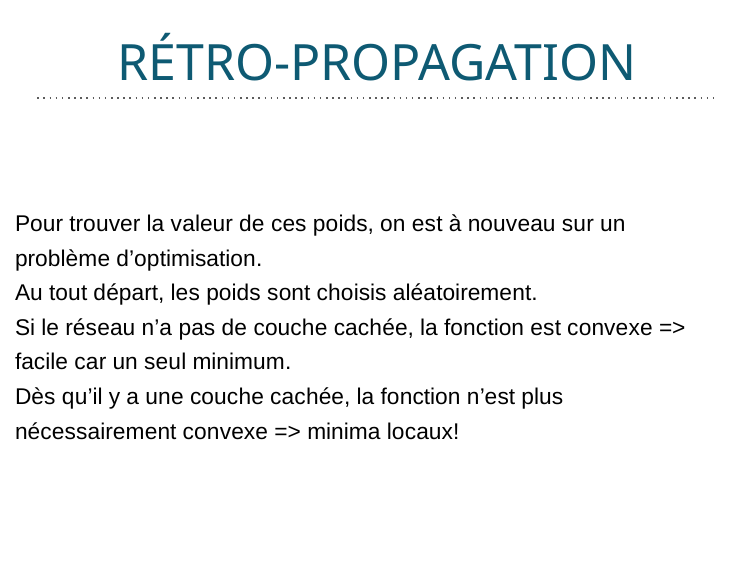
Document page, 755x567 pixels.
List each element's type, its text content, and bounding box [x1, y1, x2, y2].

text_box Pour trouver la valeur de ces poids, on est à nouveau sur un problème d’optimisation. Au tout départ, les poids sont choisis aléatoirement. Si le réseau n’a pas de couche cachée, la fonction est convexe => facile car un seul minimum. Dès qu’il y a une couche cachée, la fonction n’est plus nécessairement convexe => minima locaux! [0, 153, 739, 493]
title RÉTRO-PROPAGATION [40, 0, 714, 121]
